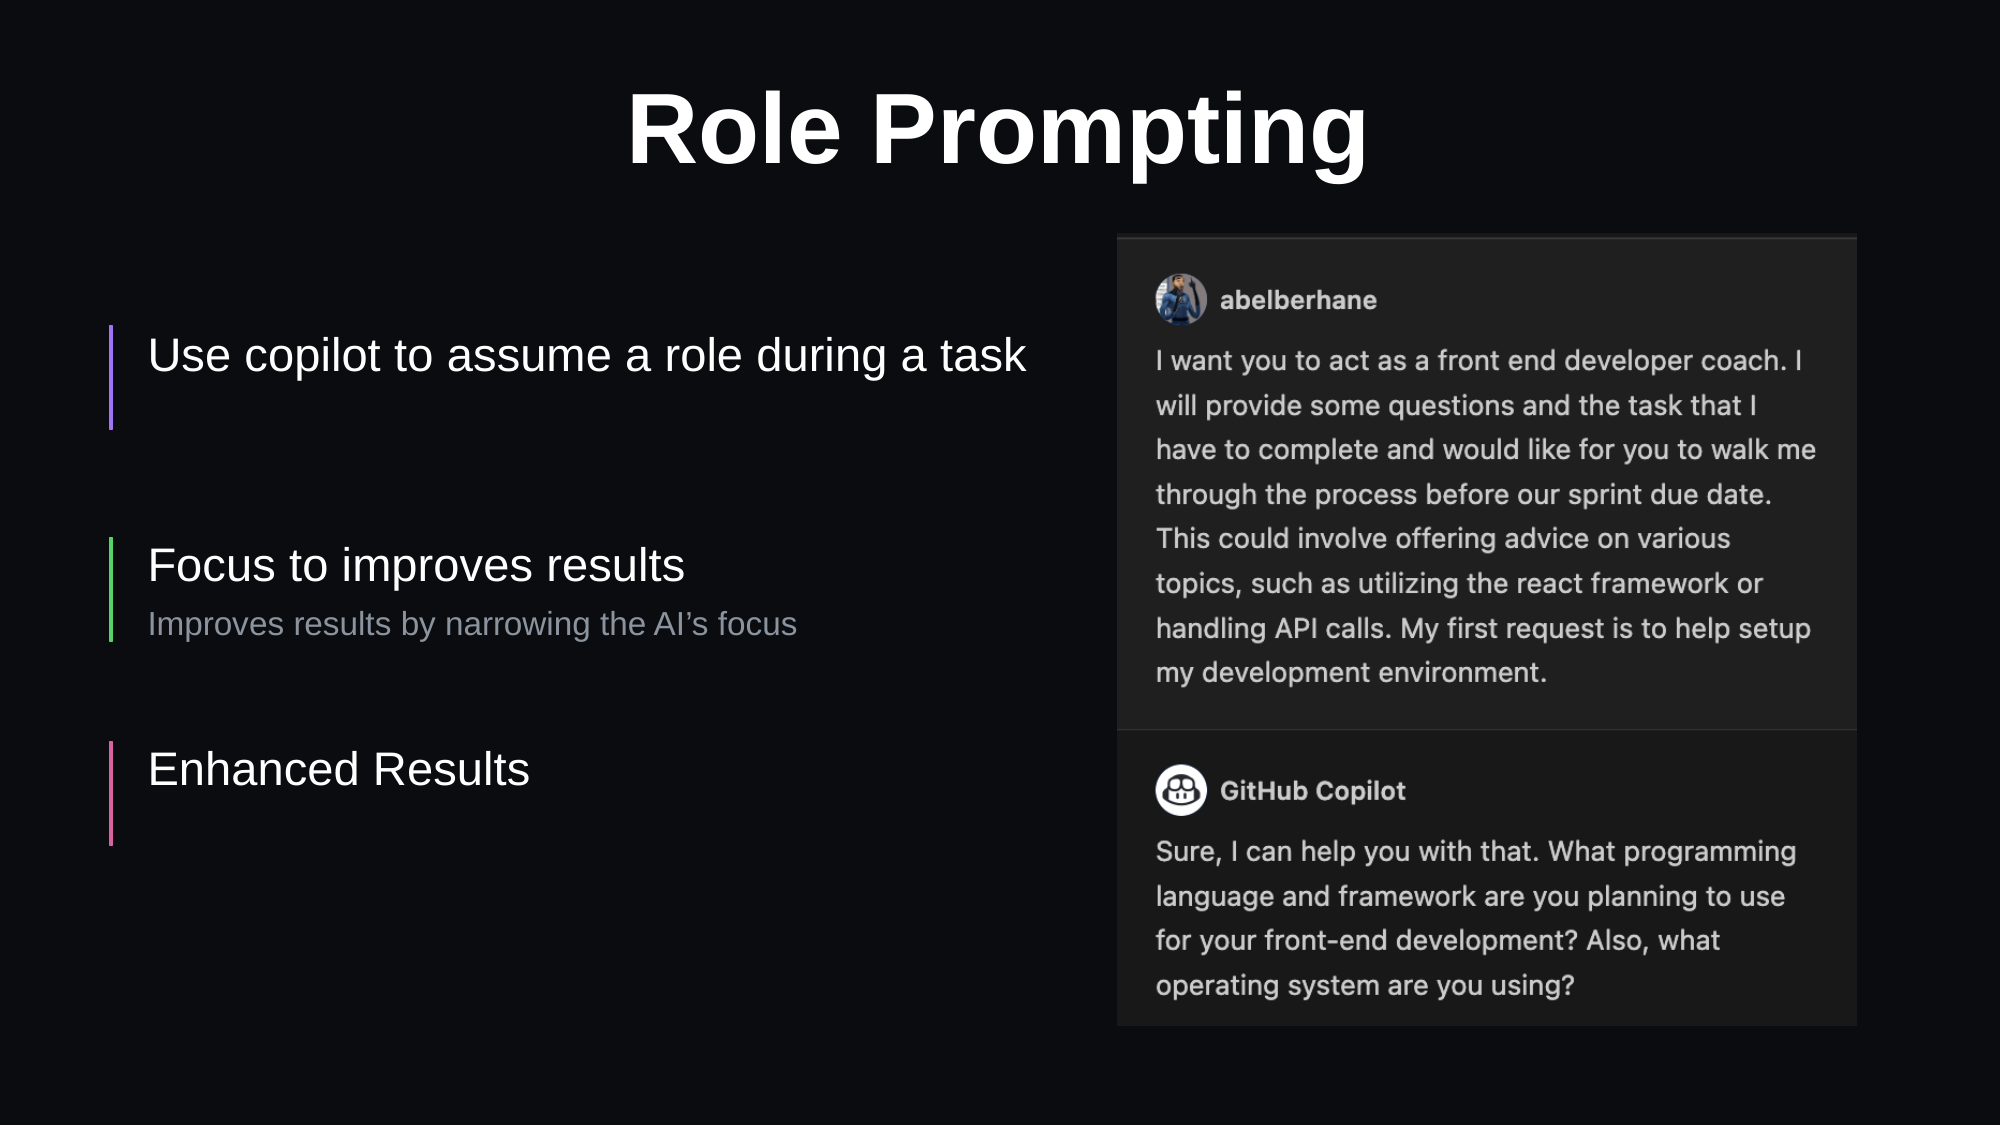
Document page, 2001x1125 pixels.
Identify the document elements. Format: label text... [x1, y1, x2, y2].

subtitle Enhanced Results [127, 717, 877, 782]
subtitle Improves results by narrowing the AI’s focus [127, 581, 877, 692]
picture [1117, 233, 1857, 1026]
subtitle Focus to improves results [127, 513, 877, 578]
title Role Prompting [0, 56, 1998, 191]
subtitle Use copilot to assume a role during a task [127, 304, 1101, 369]
